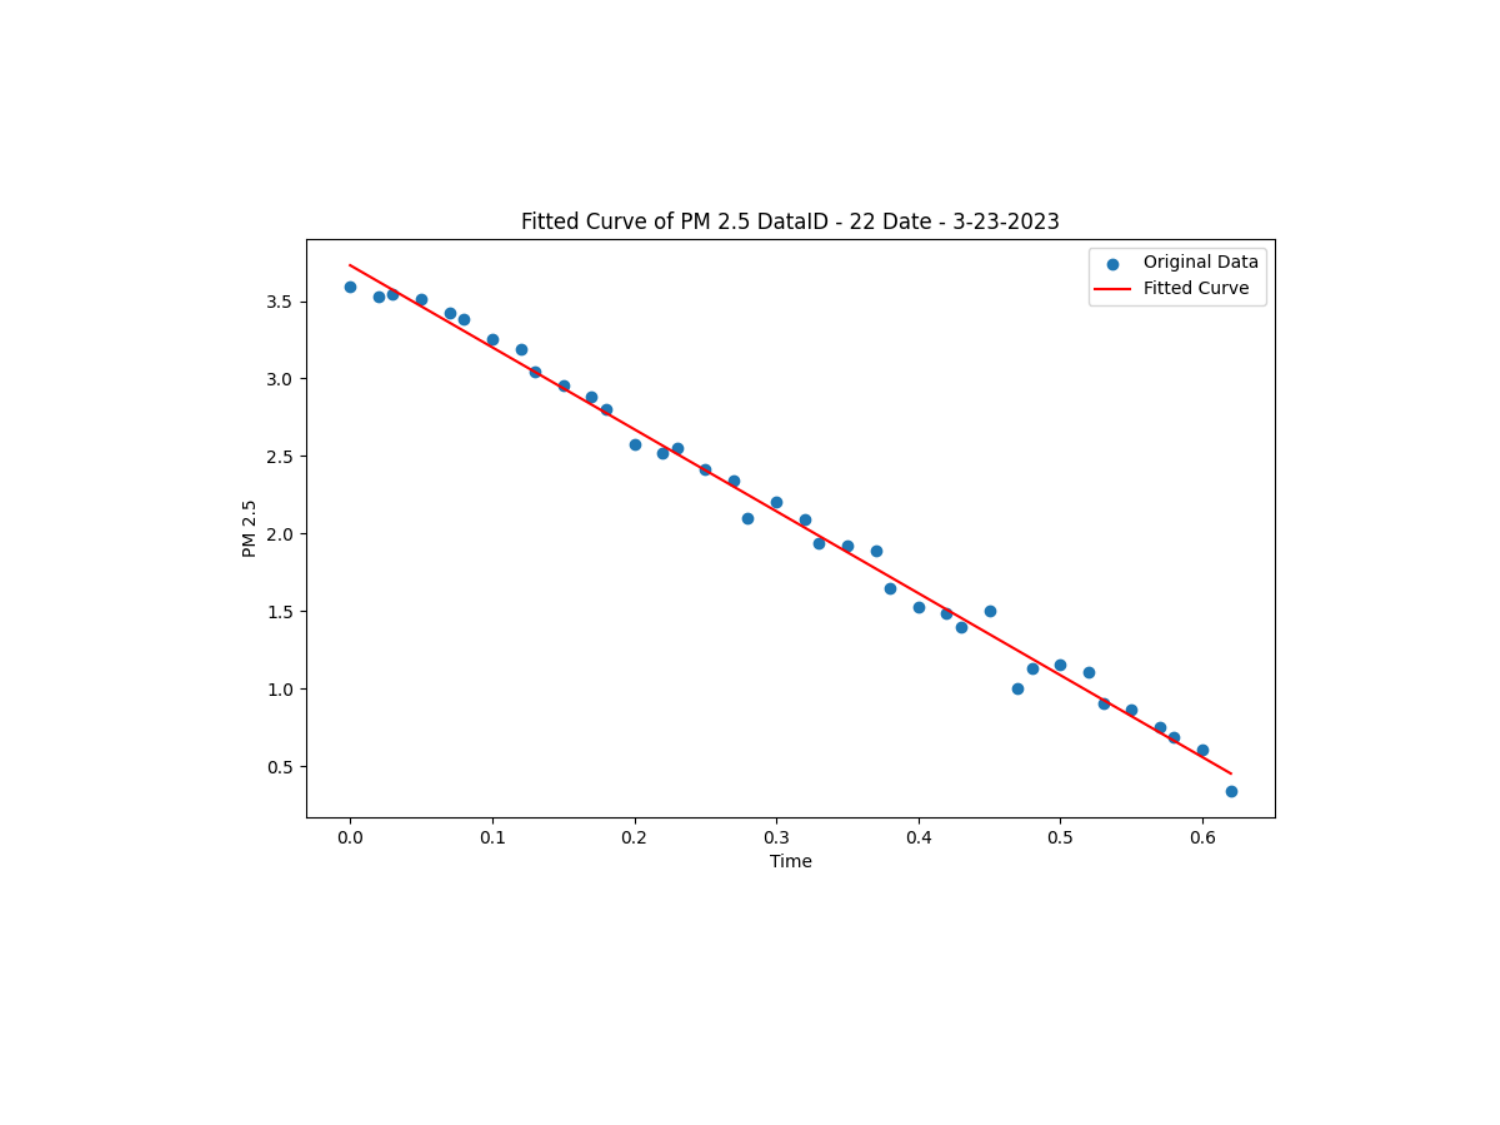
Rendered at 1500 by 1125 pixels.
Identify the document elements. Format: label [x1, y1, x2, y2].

picture [149, 149, 1401, 901]
